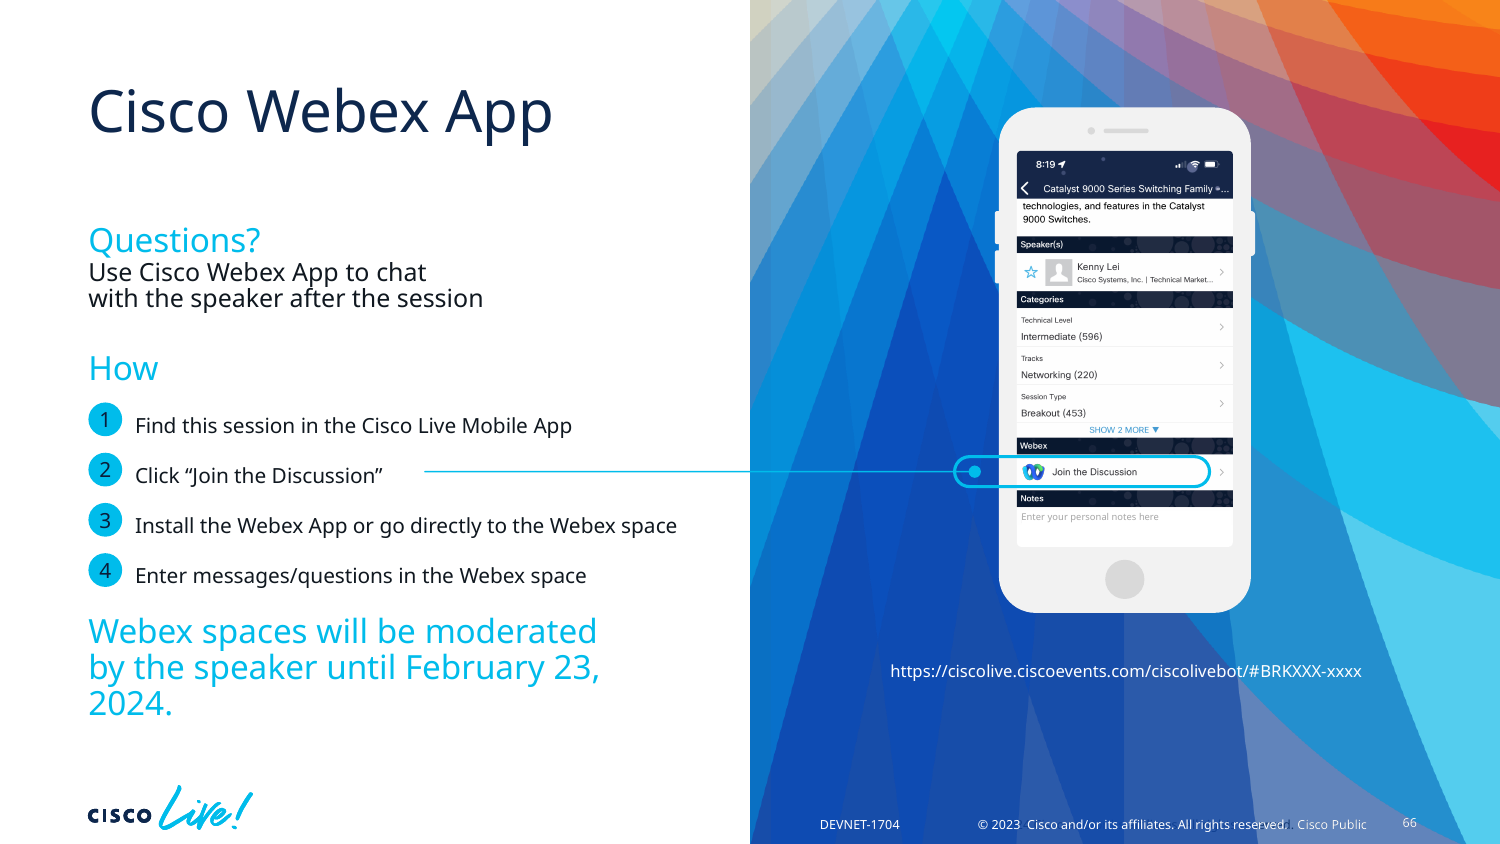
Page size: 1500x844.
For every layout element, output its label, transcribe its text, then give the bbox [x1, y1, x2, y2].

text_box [689, 0, 1500, 844]
text_box 4 [86, 551, 125, 590]
text_box Find this session in the Cisco Live Mobile App Click “Join the Discussion” Install the Webex App or go directly to the Webex space Enter messages/questions in the Webex space [118, 391, 684, 594]
text_box Questions? Use Cisco Webex App to chat with the speaker after the session [73, 211, 684, 326]
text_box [1016, 150, 1234, 548]
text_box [994, 109, 1256, 612]
text_box 3 [86, 500, 125, 539]
text_box 2 [86, 450, 125, 489]
title Cisco Webex App [73, 31, 684, 152]
text_box How [73, 337, 574, 402]
text_box Webex spaces will be moderated by the speaker until February 23, 2024. [73, 607, 684, 704]
text_box 1 [86, 400, 125, 439]
